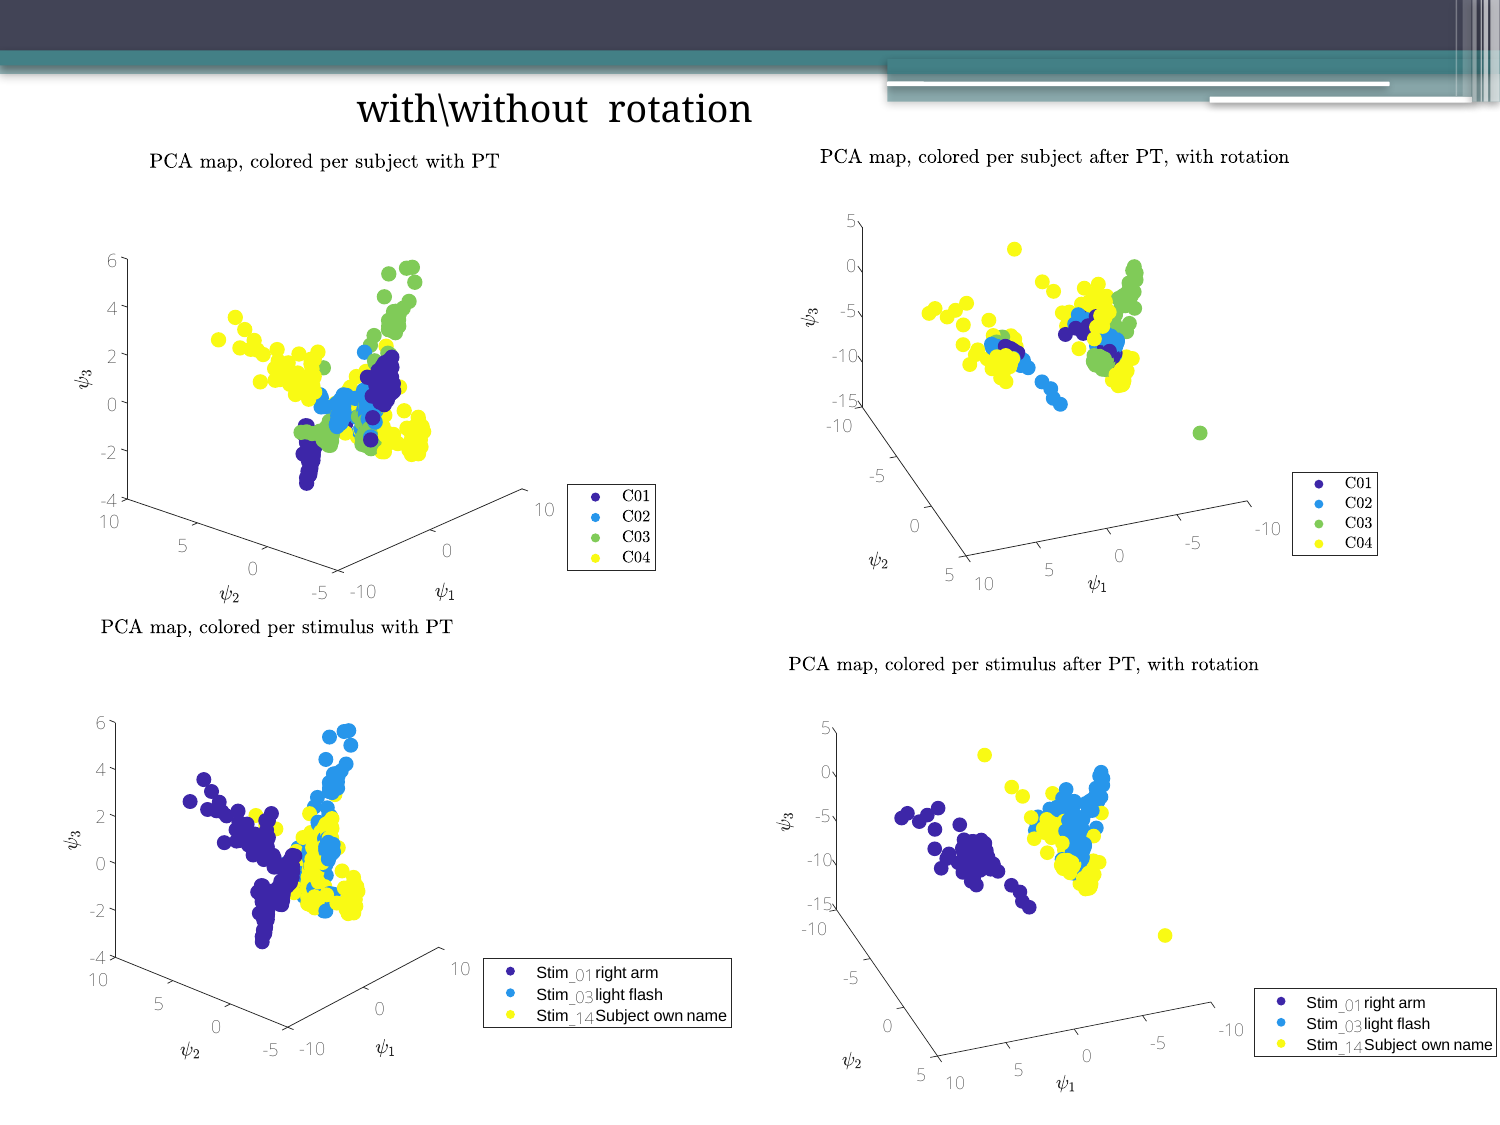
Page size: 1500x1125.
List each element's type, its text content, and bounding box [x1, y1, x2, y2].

picture [60, 141, 771, 1079]
text_box with\without rotation [301, 78, 809, 138]
picture [773, 644, 1500, 1107]
picture [796, 136, 1424, 607]
